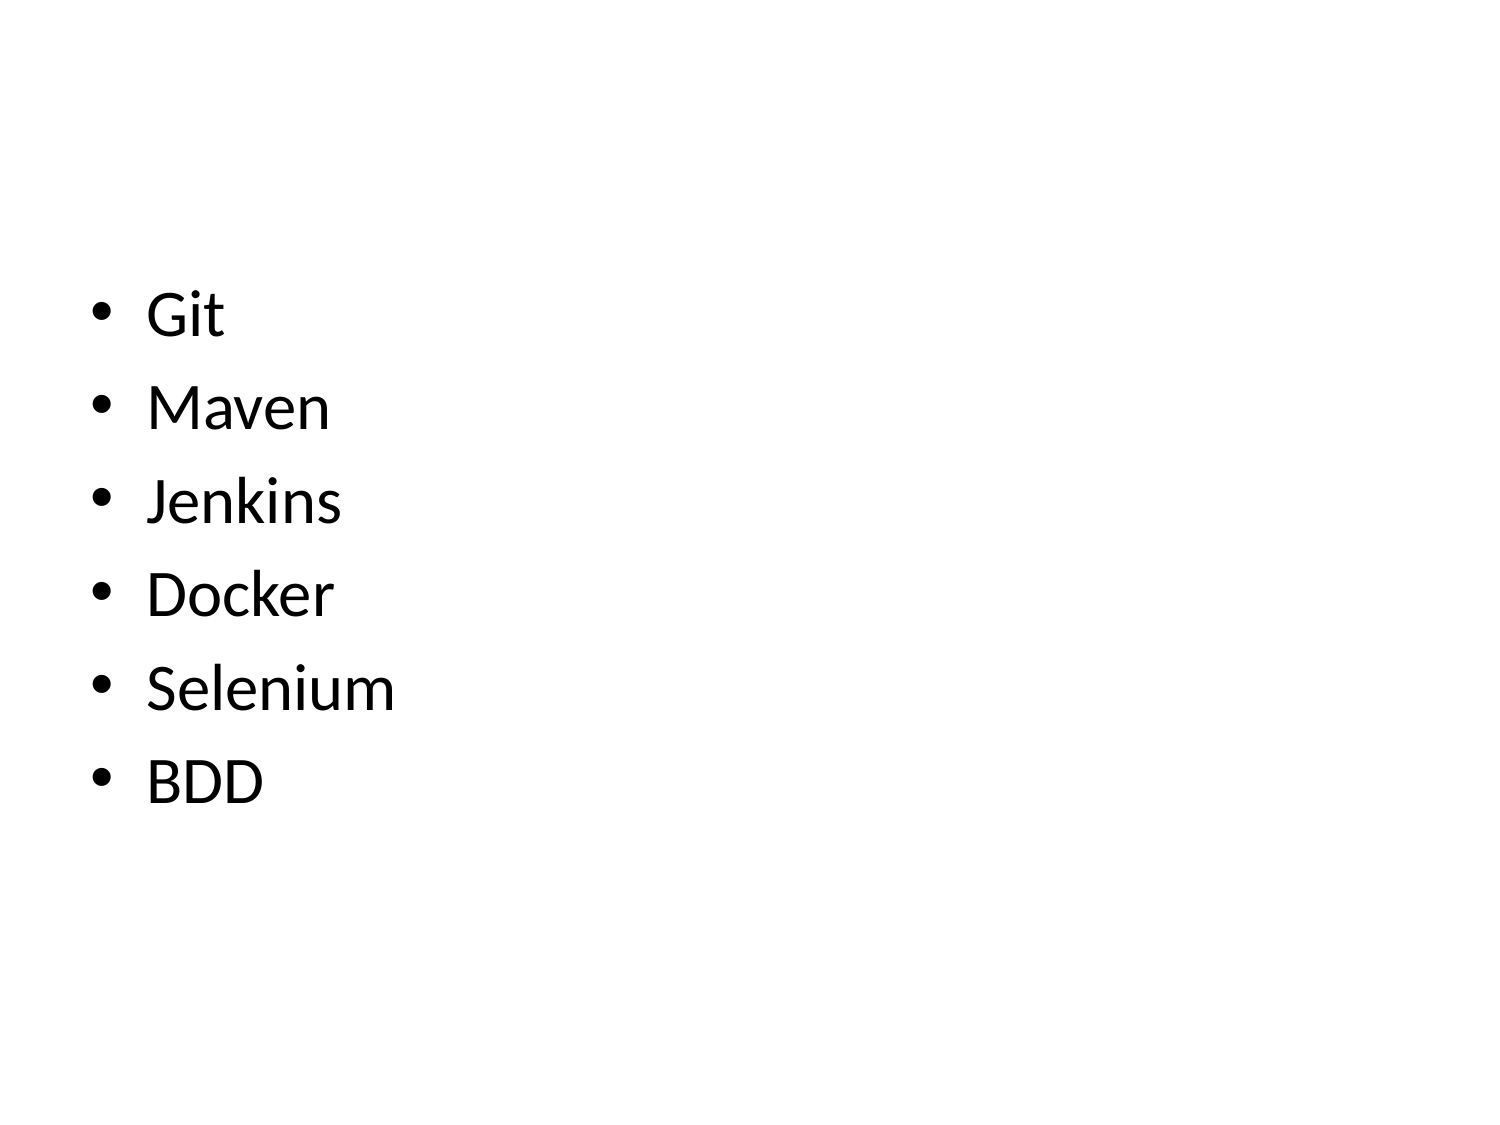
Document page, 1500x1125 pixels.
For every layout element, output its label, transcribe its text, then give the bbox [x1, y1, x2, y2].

list Git Maven Jenkins Docker Selenium BDD [75, 262, 1425, 1005]
